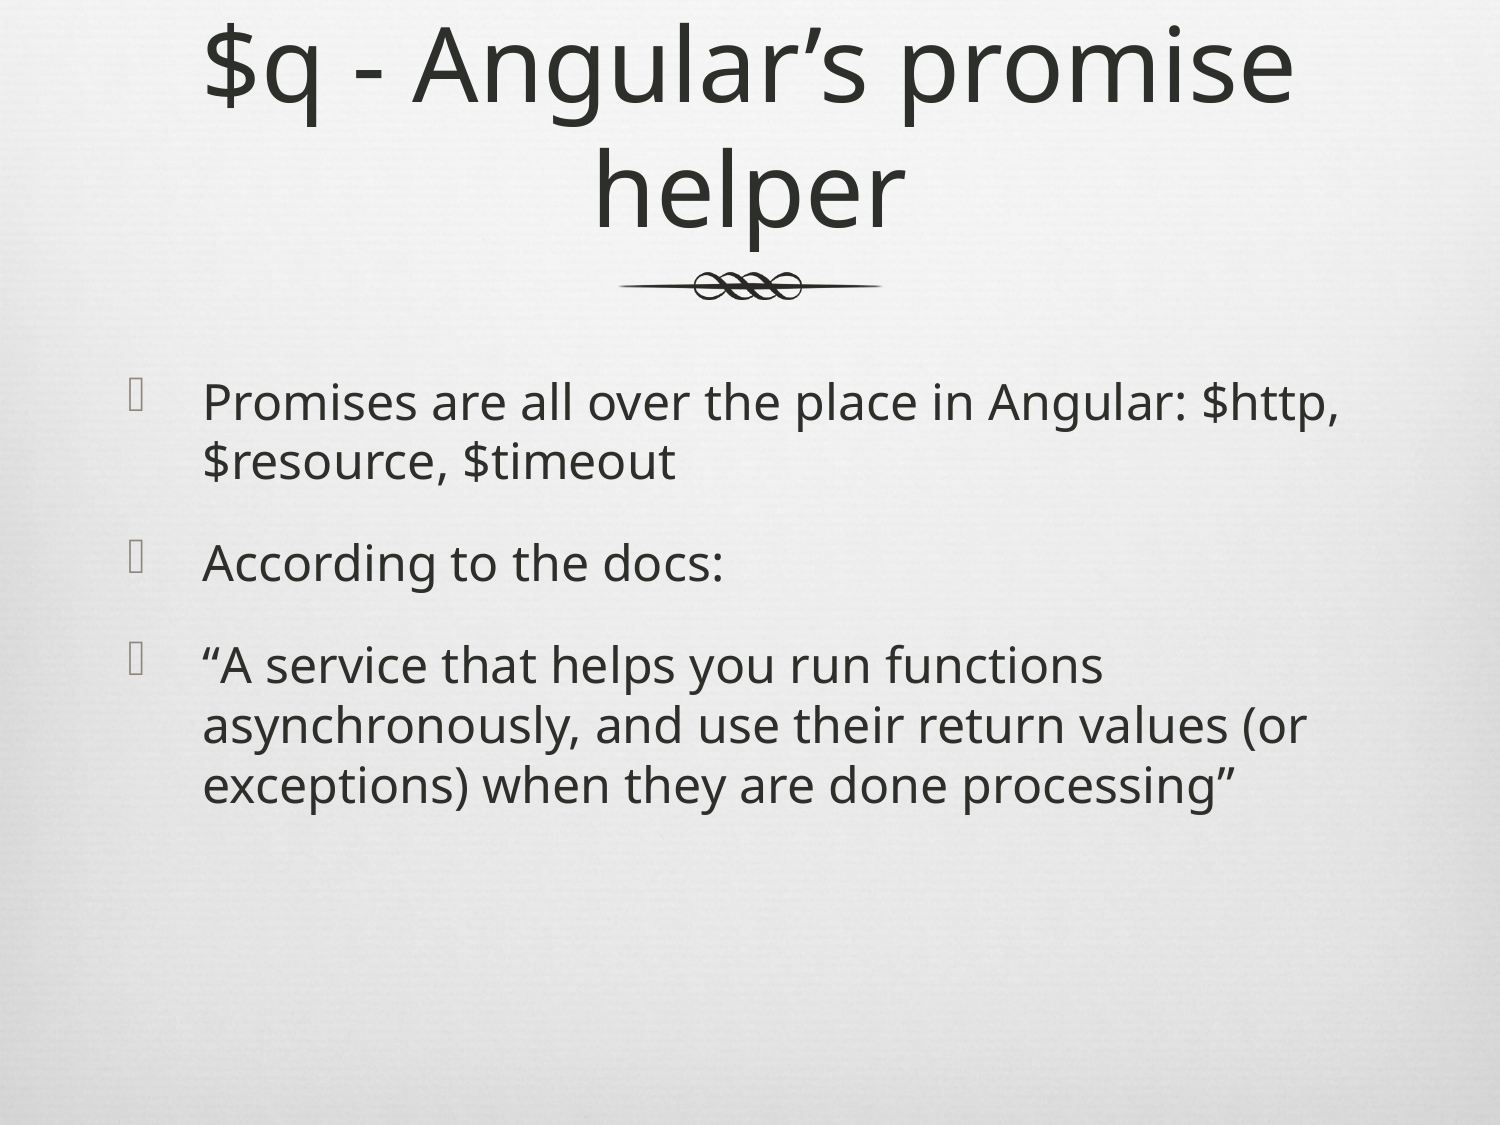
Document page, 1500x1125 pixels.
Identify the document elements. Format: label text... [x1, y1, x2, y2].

title $q - Angular’s promise helper [112, 11, 1388, 236]
picture [615, 272, 885, 300]
list Promises are all over the place in Angular: $http, $resource, $timeout According to the docs: “A service that helps you run functions asynchronously, and use their return values (or exceptions) when they are done processing” [112, 362, 1388, 963]
